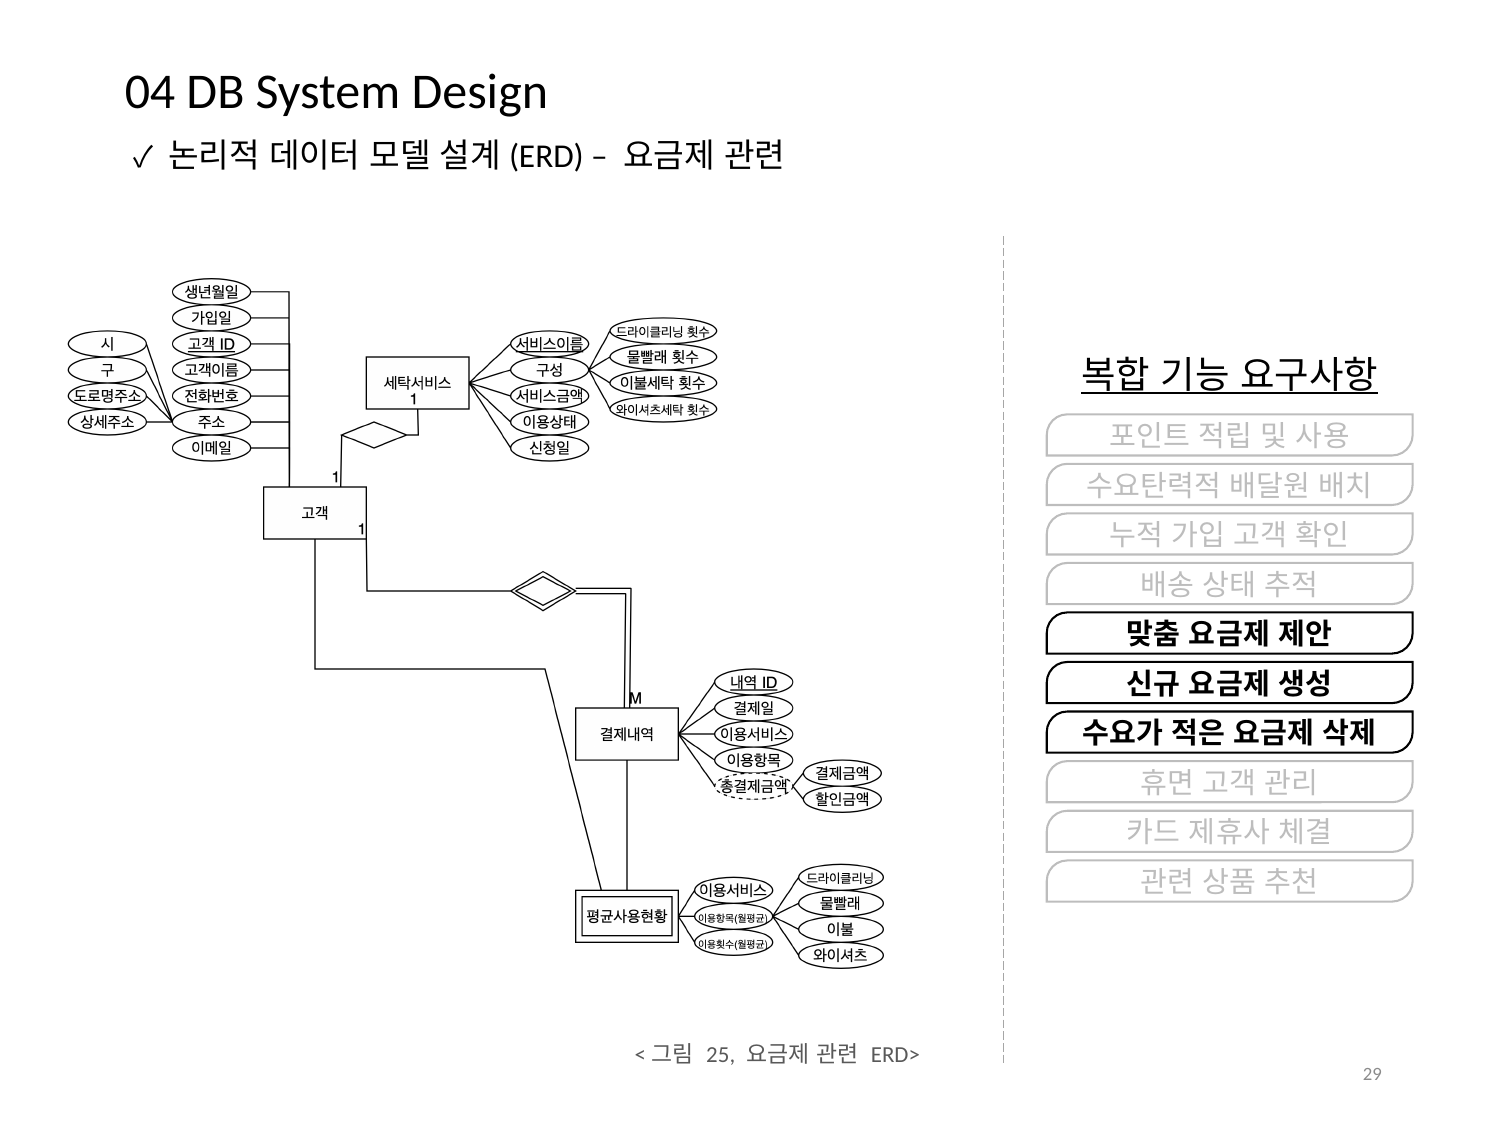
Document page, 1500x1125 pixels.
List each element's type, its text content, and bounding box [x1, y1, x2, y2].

text_box 04 DB System Design [110, 51, 564, 127]
text_box ✓ 논리적 데이터 모델 설계(ERD) – 요금제 관련 [118, 127, 801, 182]
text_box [1003, 236, 1413, 1063]
slide_number 29 [1059, 1063, 1397, 1103]
text_box <그림 25, 요금제 관련 ERD> [885, 1032, 936, 1075]
picture [0, 278, 885, 1125]
